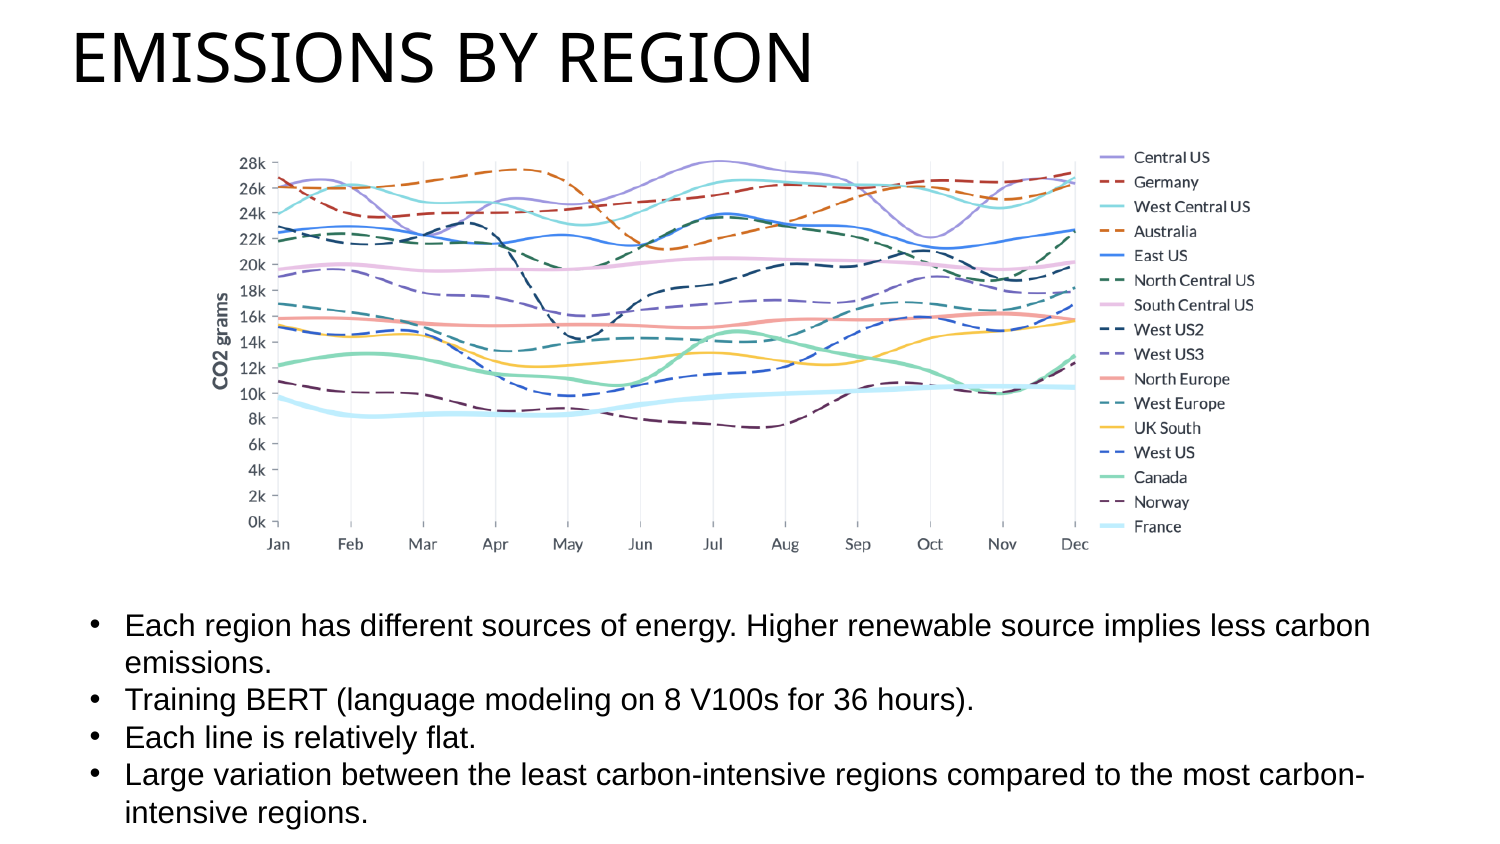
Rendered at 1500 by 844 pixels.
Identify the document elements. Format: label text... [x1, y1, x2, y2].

text_box Each region has different sources of energy. Higher renewable source implies less carbon emissions. Training BERT (language modeling on 8 V100s for 36 hours). Each line is relatively flat. Large variation between the least carbon-intensive regions compared to the most carbon-intensive regions. [78, 599, 1447, 835]
title EMISSIONS BY REGION [55, 0, 1350, 142]
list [209, 141, 1261, 562]
